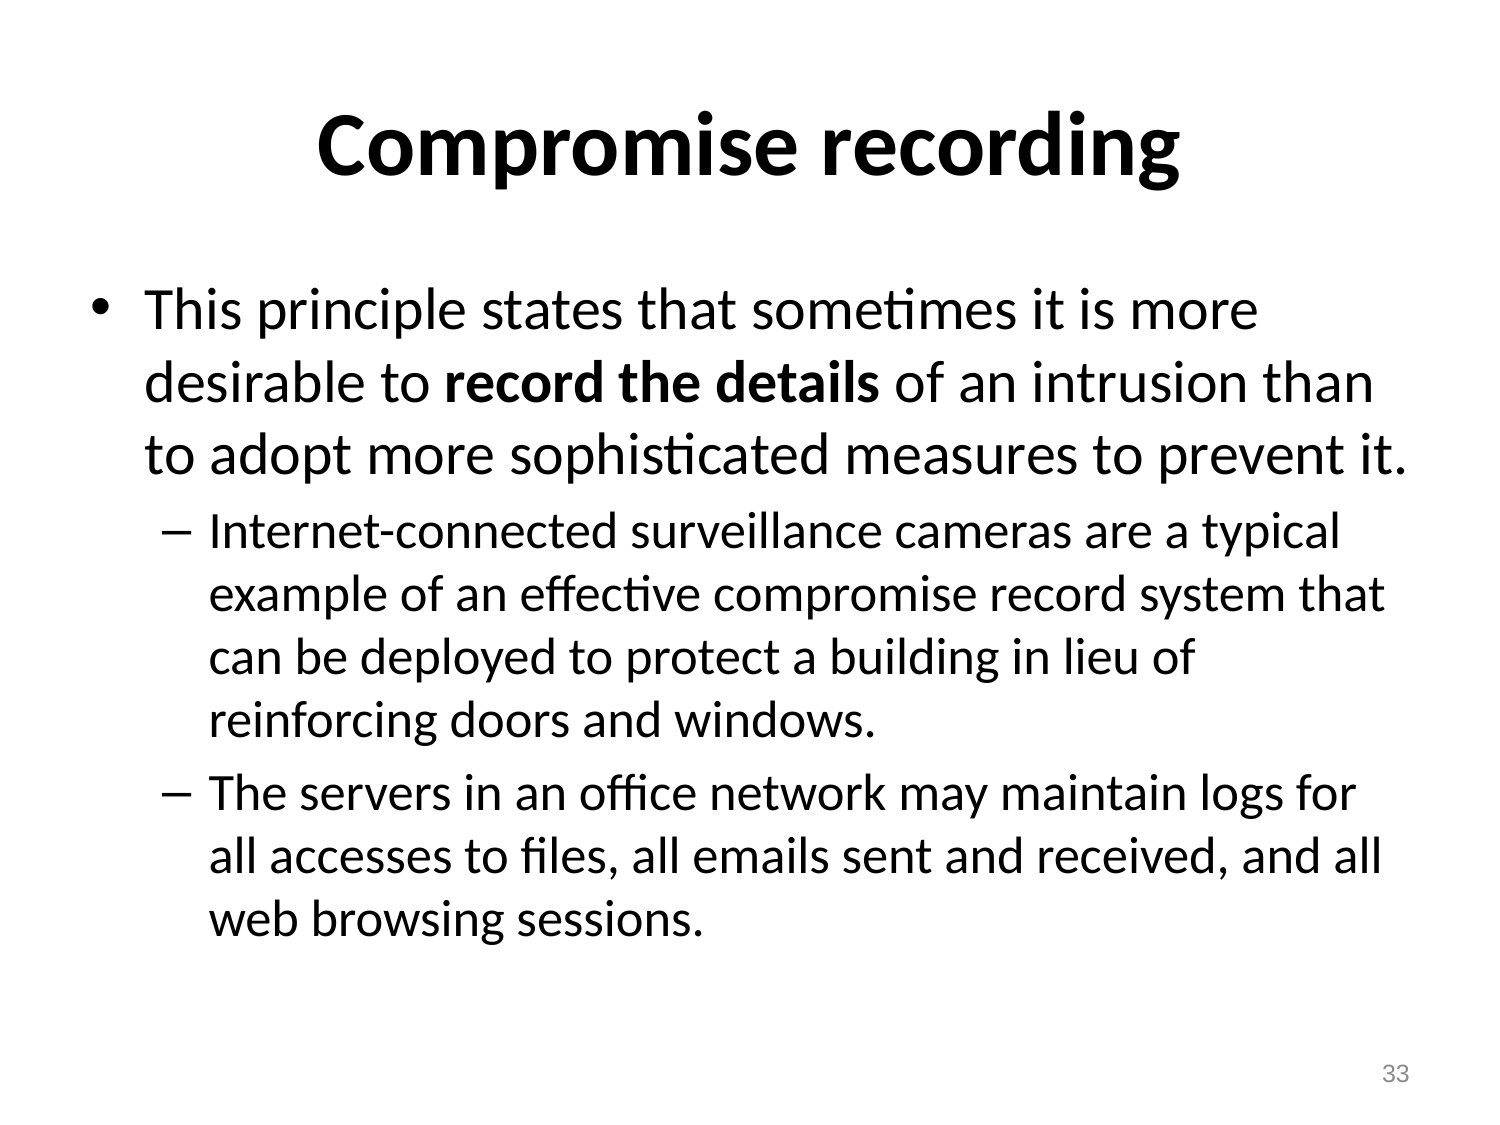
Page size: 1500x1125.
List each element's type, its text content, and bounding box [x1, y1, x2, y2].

list This principle states that sometimes it is more desirable to record the details of an intrusion than to adopt more sophisticated measures to prevent it. Internet-connected surveillance cameras are a typical example of an effective compromise record system that can be deployed to protect a building in lieu of reinforcing doors and windows. The servers in an office network may maintain logs for all accesses to files, all emails sent and received, and all web browsing sessions. [75, 262, 1425, 1005]
title Compromise recording [75, 45, 1425, 233]
slide_number 33 [1074, 1042, 1425, 1103]
